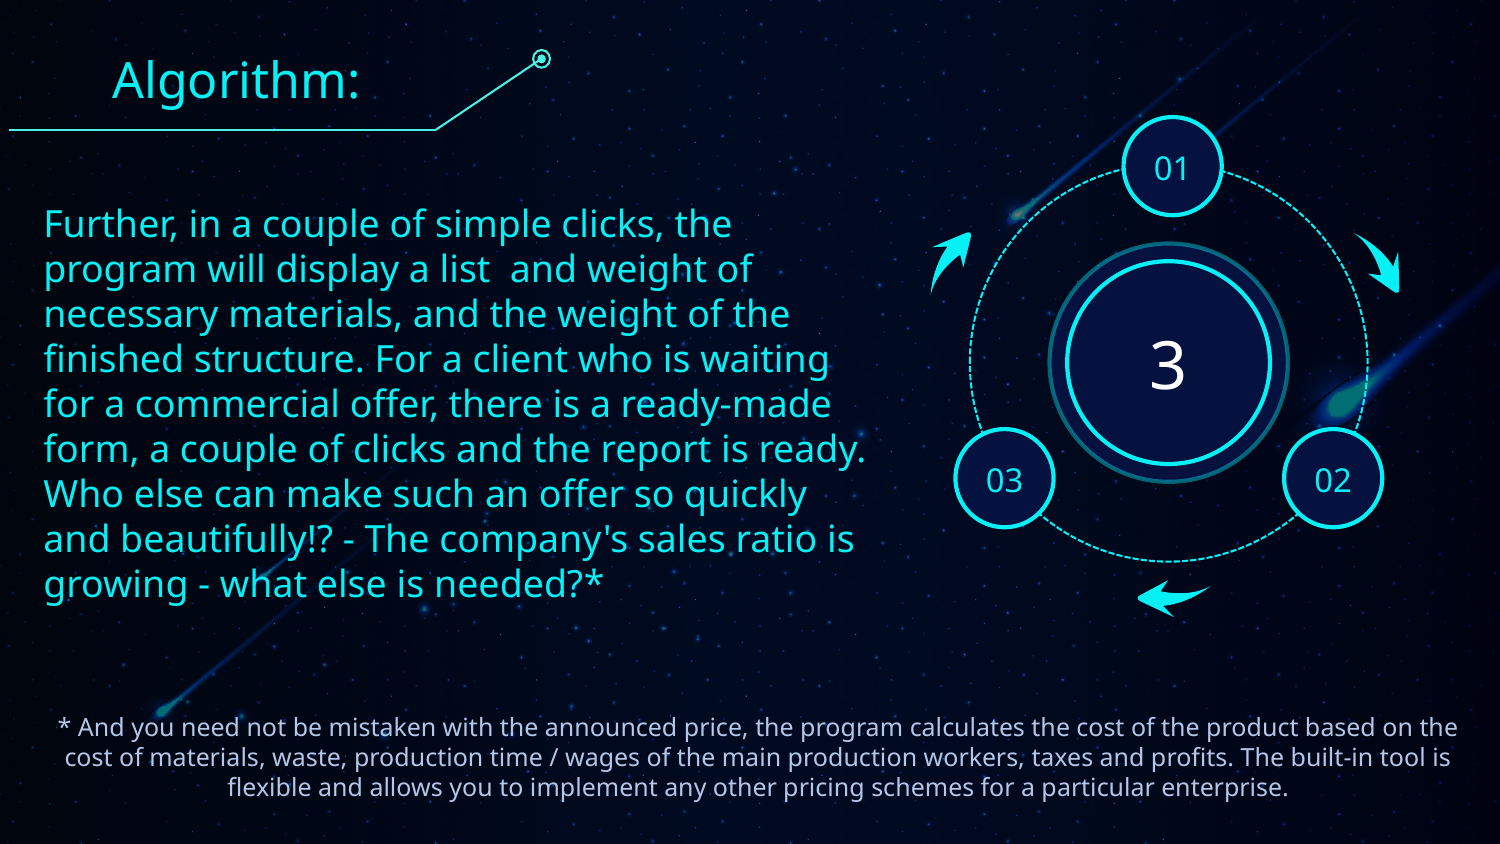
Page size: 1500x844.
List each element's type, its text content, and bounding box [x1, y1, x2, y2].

text_box Further, in a couple of simple clicks, the program will display a list and weight of necessary materials, and the weight of the finished structure. For a client who is waiting for a commercial offer, there is a ready-made form, a couple of clicks and the report is ready. Who else can make such an offer so quickly and beautifully!? - The company's sales ratio is growing - what else is needed?* [28, 192, 893, 613]
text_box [926, 117, 1406, 621]
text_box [9, 49, 550, 131]
picture [0, 0, 1500, 844]
text_box * And you need not be mistaken with the announced price, the program calculates the cost of the product based on the cost of materials, waste, production time / wages of the main production workers, taxes and profits. The built-in tool is flexible and allows you to implement any other pricing schemes for a particular enterprise. [18, 703, 1500, 809]
text_box Algorithm: [97, 41, 390, 49]
